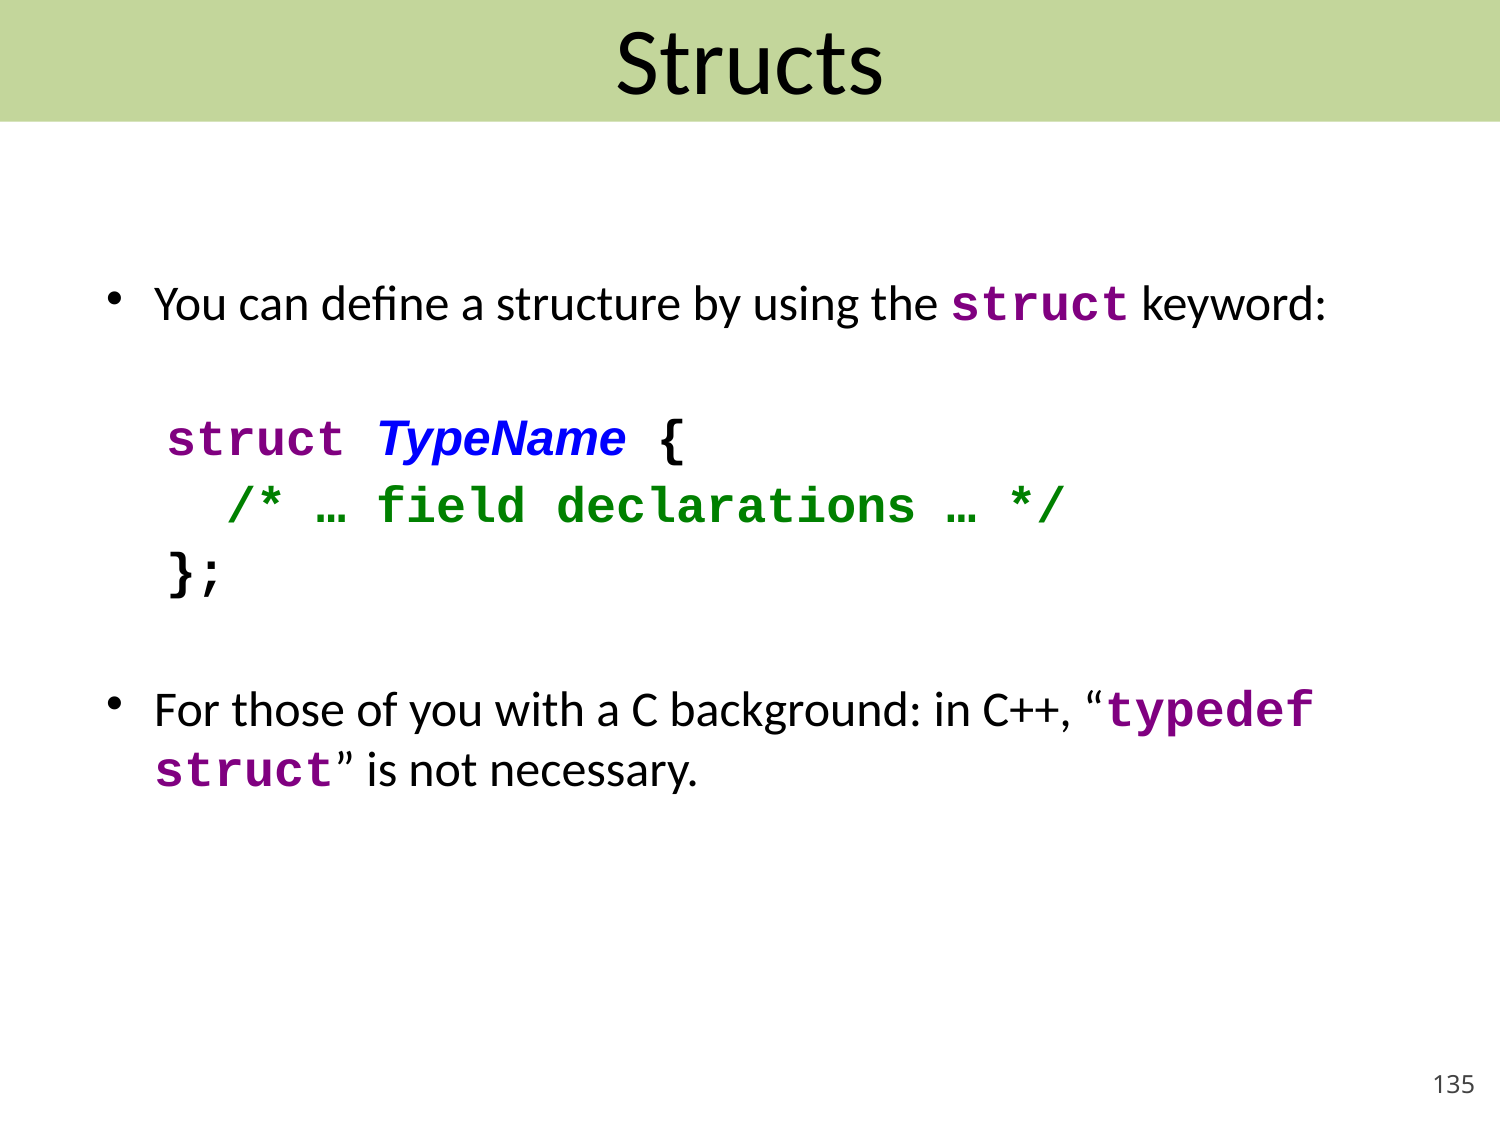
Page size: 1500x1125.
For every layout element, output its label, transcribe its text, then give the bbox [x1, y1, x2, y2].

list You can define a structure by using the struct keyword: struct TypeName { /* … field declarations … */ }; For those of you with a C background: in C++, “typedef struct” is not necessary. [75, 263, 1425, 1006]
title Structs [75, 0, 1425, 113]
